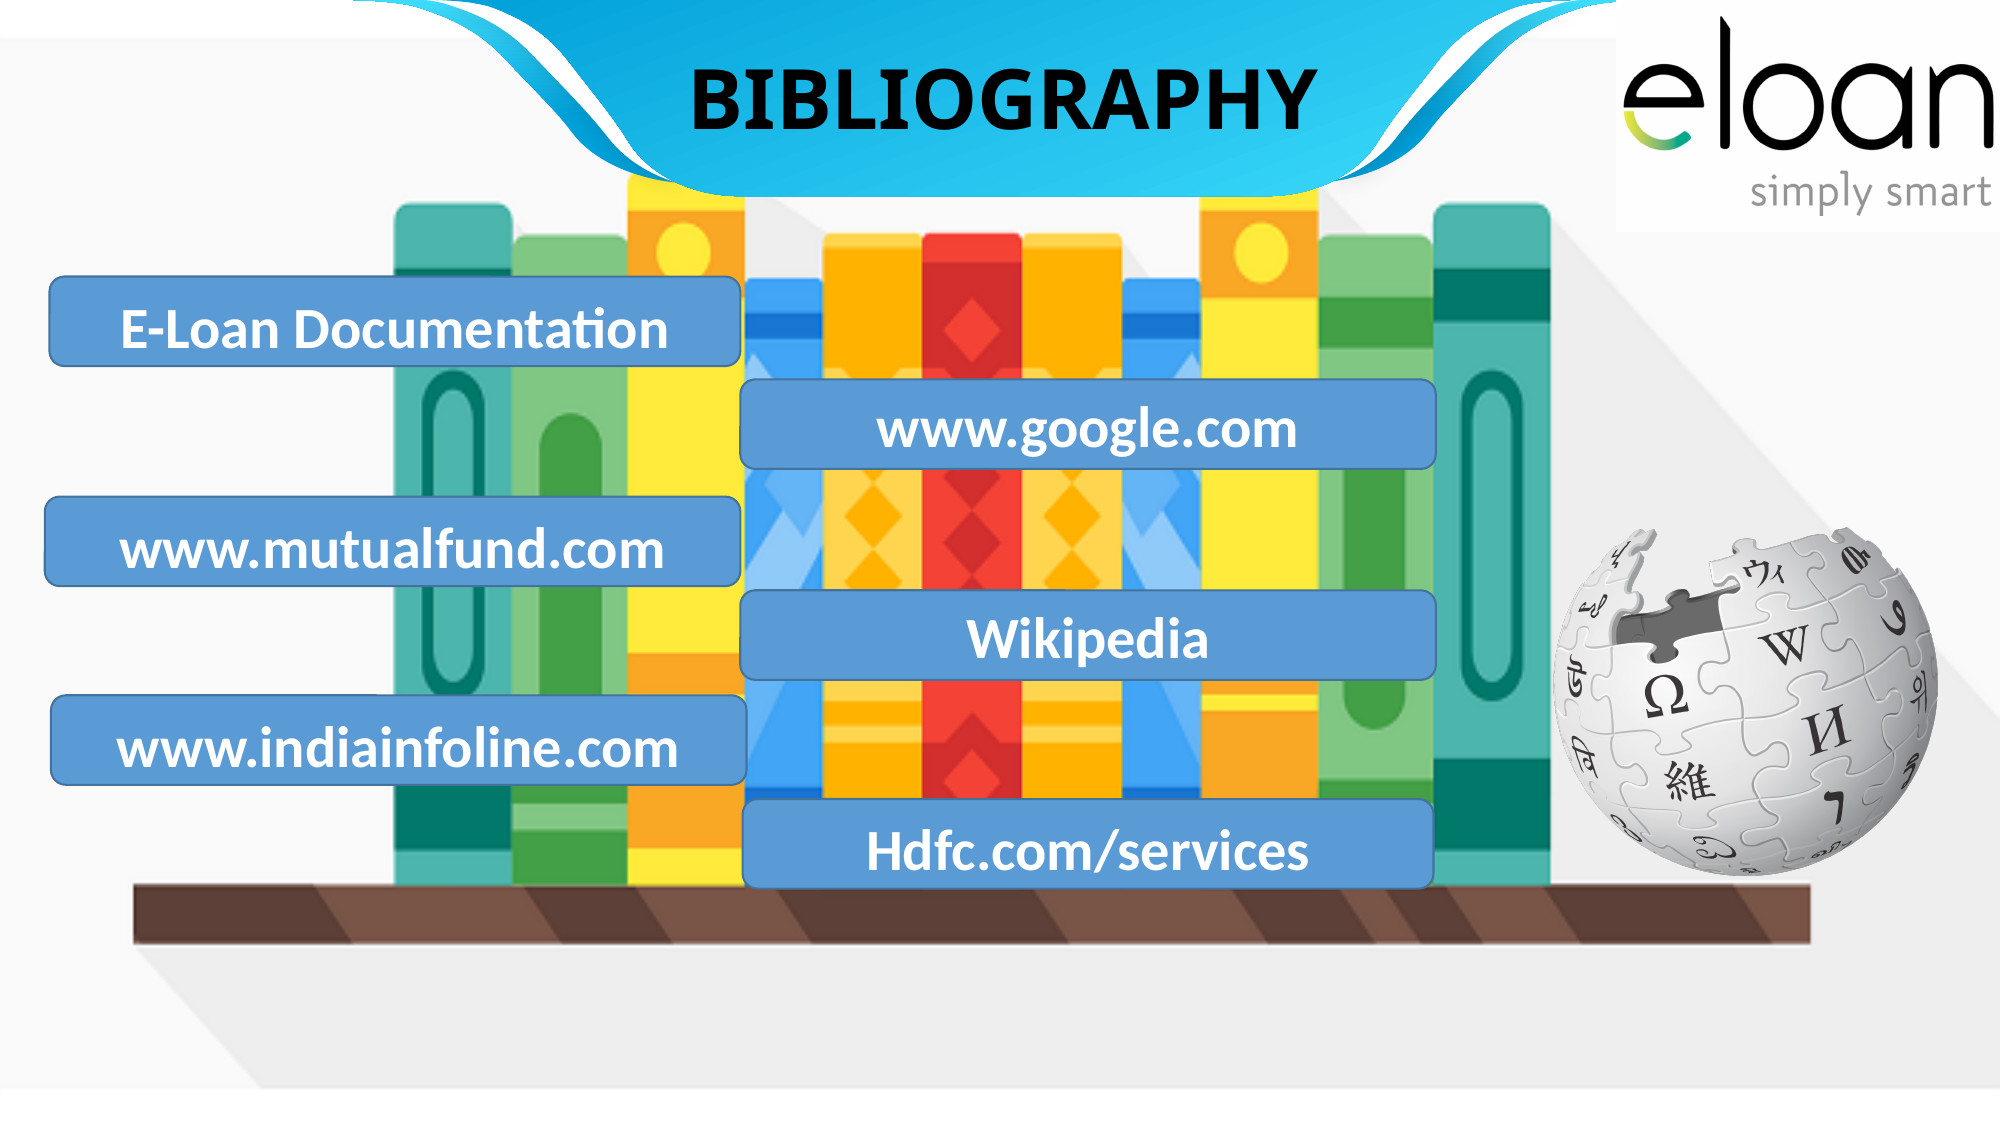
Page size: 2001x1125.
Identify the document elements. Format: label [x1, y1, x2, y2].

text_box [342, 0, 1616, 197]
picture [0, 0, 2000, 1125]
text_box [44, 496, 741, 588]
text_box [740, 379, 1436, 471]
text_box [742, 799, 1434, 891]
text_box [26, 276, 764, 368]
text_box [740, 590, 1436, 680]
text_box [50, 695, 747, 787]
